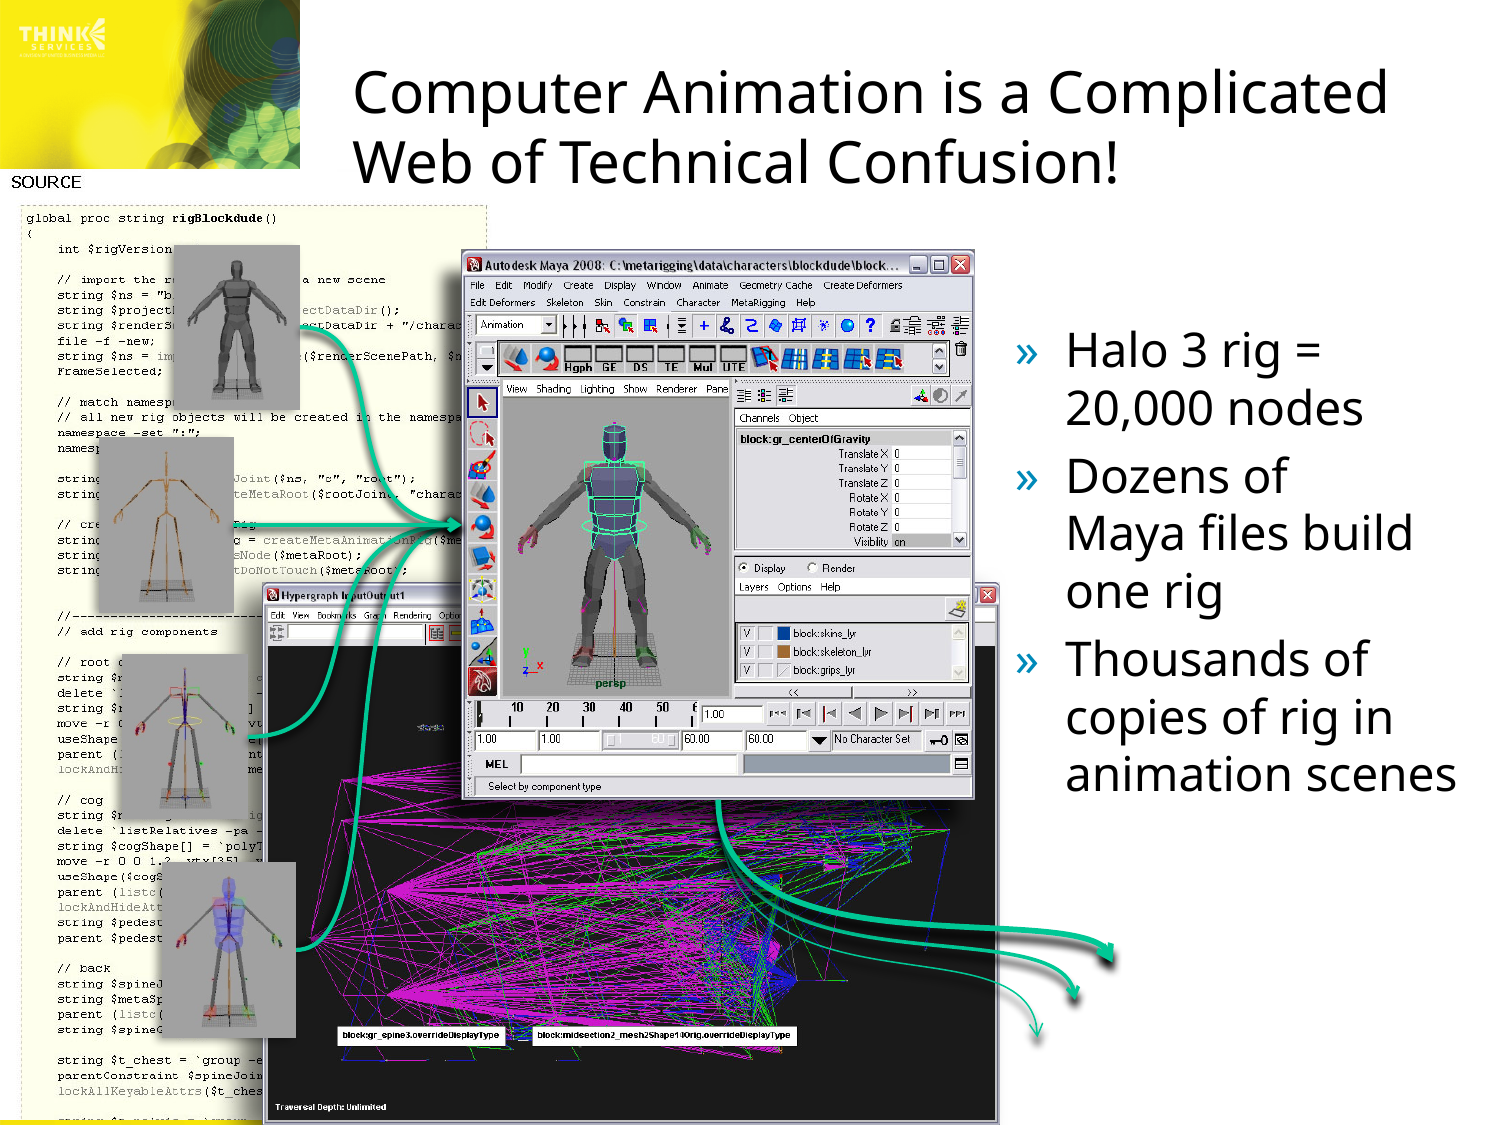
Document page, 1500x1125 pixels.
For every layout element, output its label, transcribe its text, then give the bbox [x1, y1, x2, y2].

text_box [247, 532, 462, 738]
list Halo 3 rig = 20,000 nodes Dozens of Maya files build one rig Thousands of copies of rig in animation scenes [999, 312, 1476, 863]
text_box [758, 758, 791, 1079]
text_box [295, 744, 462, 951]
picture [0, 0, 1500, 1125]
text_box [833, 683, 997, 1079]
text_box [796, 721, 828, 1079]
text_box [299, 326, 462, 523]
title Computer Animation is a Complicated Web of Technical Confusion! [337, 37, 1500, 213]
